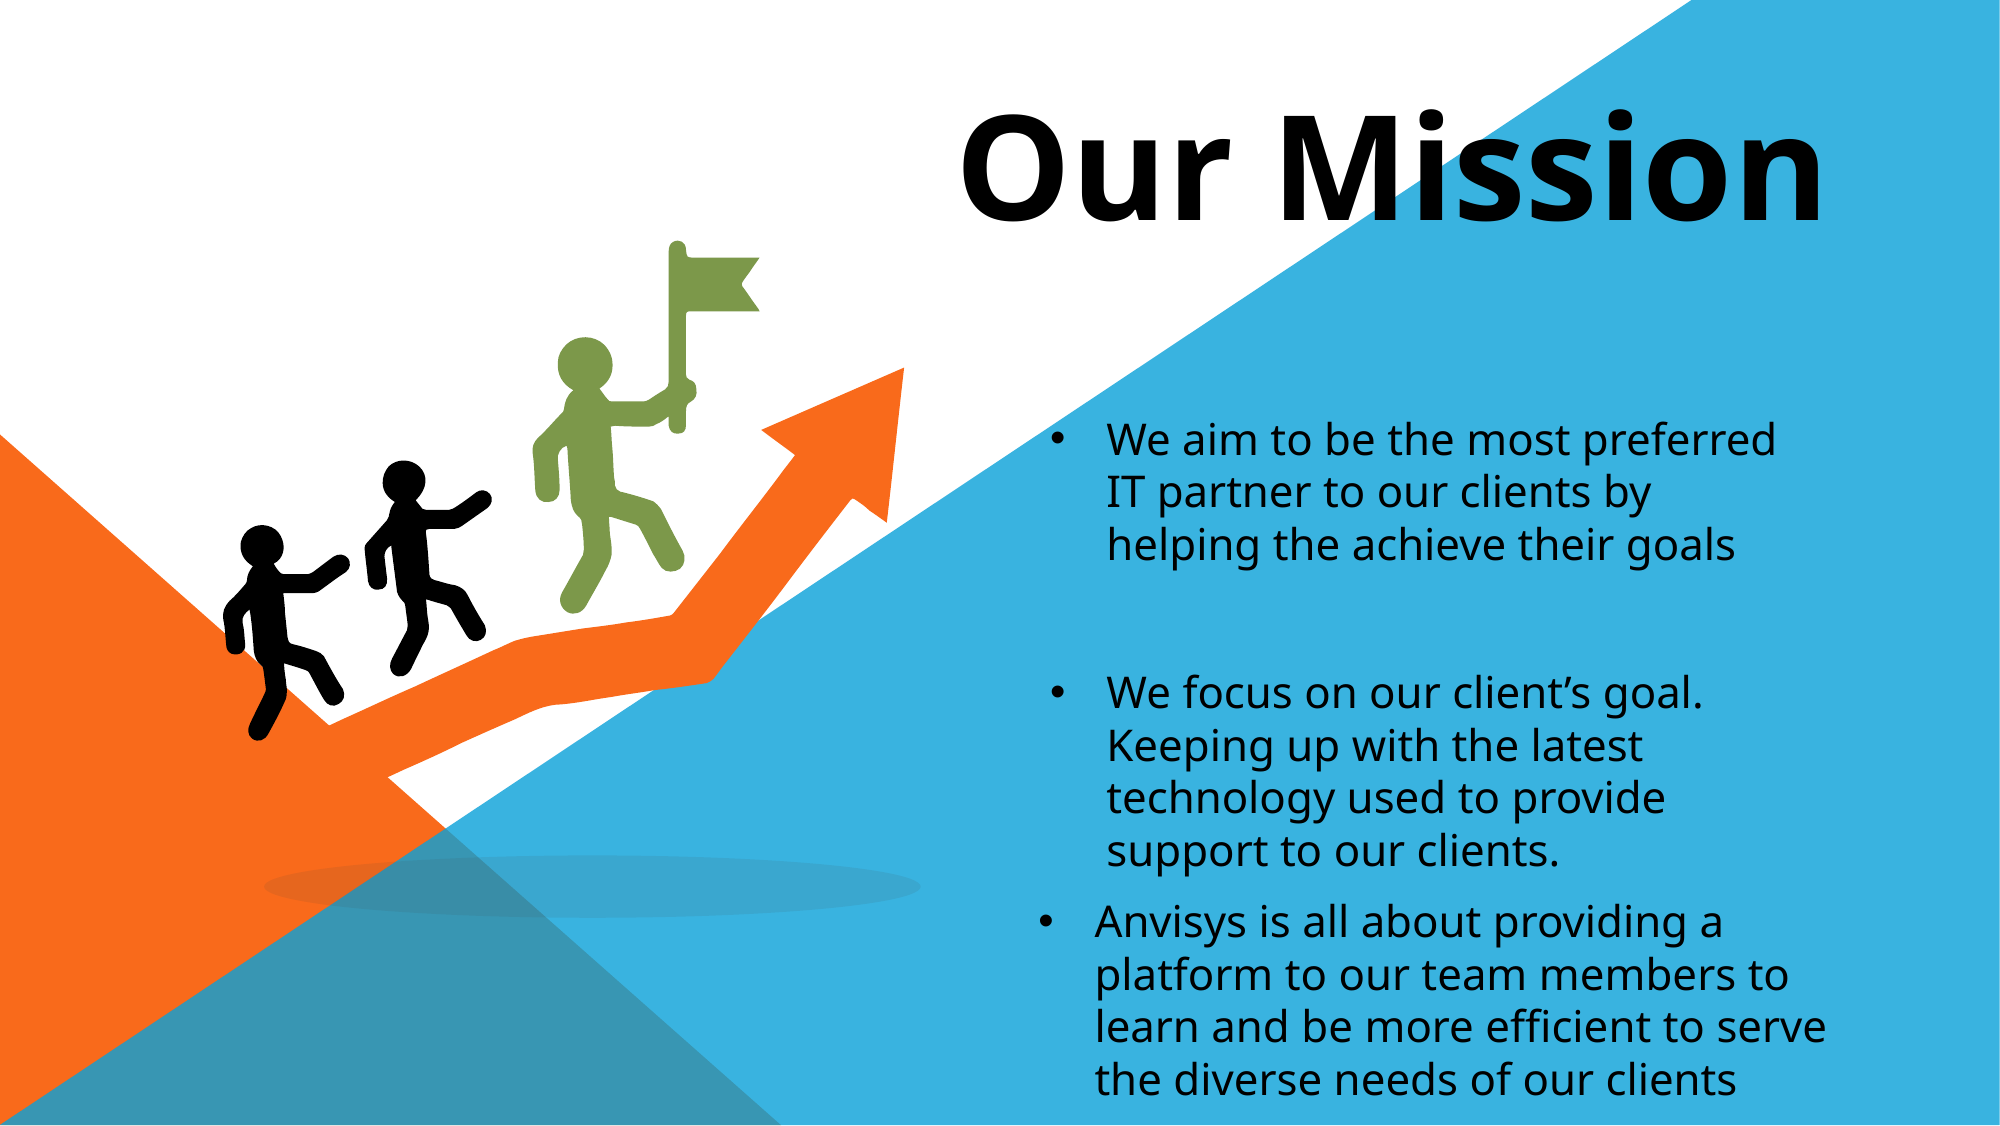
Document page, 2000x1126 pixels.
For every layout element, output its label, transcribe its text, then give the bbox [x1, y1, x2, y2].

text_box Anvisys is all about providing a platform to our team members to learn and be more efficient to serve the diverse needs of our clients [1023, 886, 1851, 1112]
text_box We focus on our client’s goal. Keeping up with the latest technology used to provide support to our clients. [1035, 657, 1839, 883]
text_box We aim to be the most preferred IT partner to our clients by helping the achieve their goals [1035, 403, 1804, 577]
text_box Our Mission [904, 67, 1881, 258]
text_box [262, 853, 923, 920]
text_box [221, 238, 905, 832]
